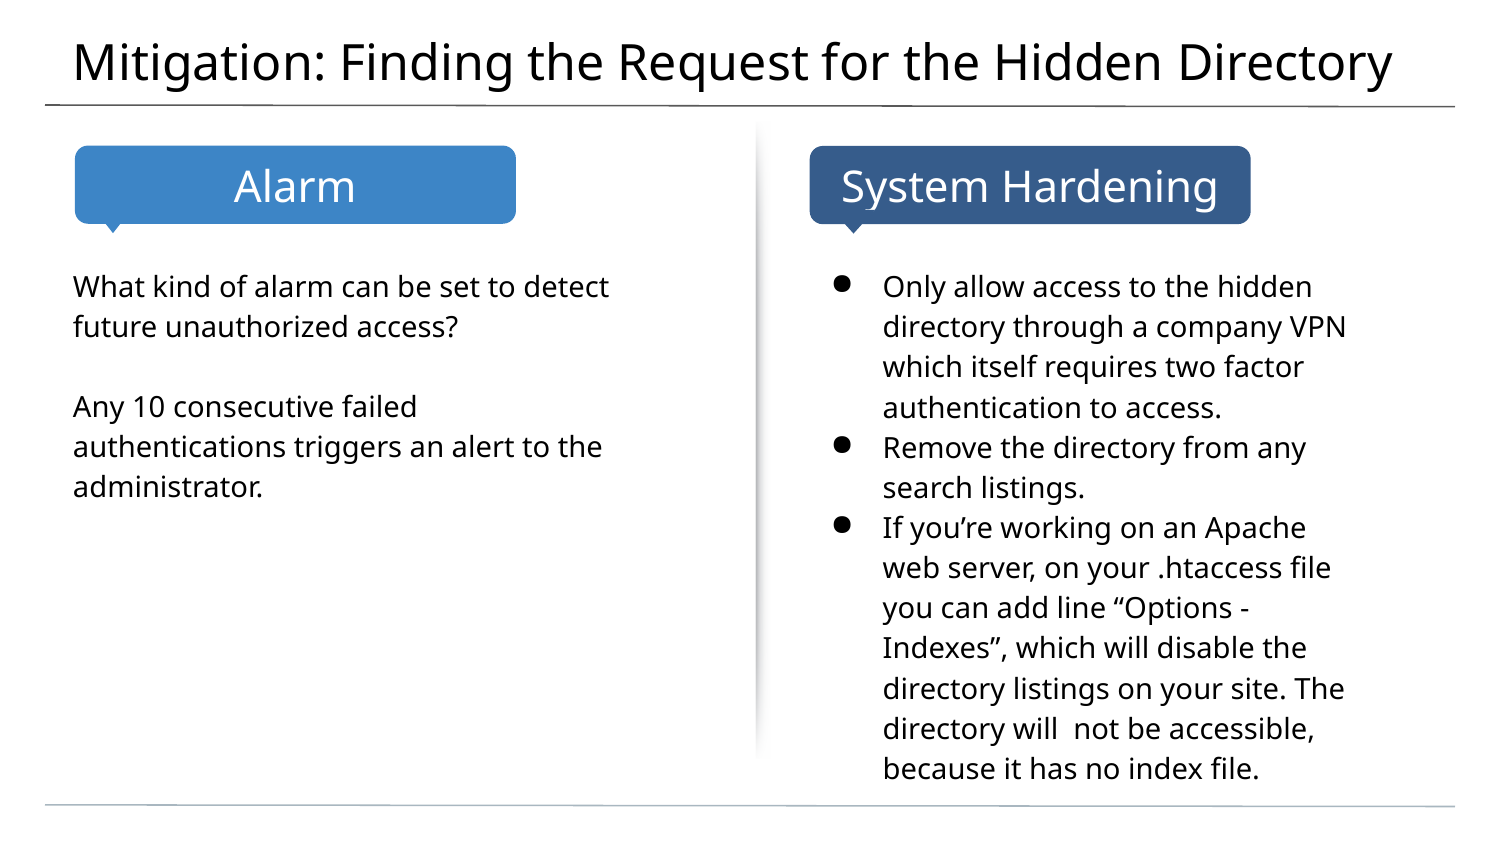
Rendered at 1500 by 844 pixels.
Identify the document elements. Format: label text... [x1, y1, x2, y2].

subtitle Only allow access to the hidden directory through a company VPN which itself requires two factor authentication to access. Remove the directory from any search listings. If you’re working on an Apache web server, on your .htaccess file you can add line “Options -Indexes”, which will disable the directory listings on your site. The directory will not be accessible, because it has no index file. [732, 263, 1438, 805]
title Mitigation: Finding the Request for the Hidden Directory [0, 0, 1500, 88]
subtitle What kind of alarm can be set to detect future unauthorized access? Any 10 consecutive failed authentications triggers an alert to the administrator. [0, 262, 704, 805]
picture [703, 107, 839, 782]
